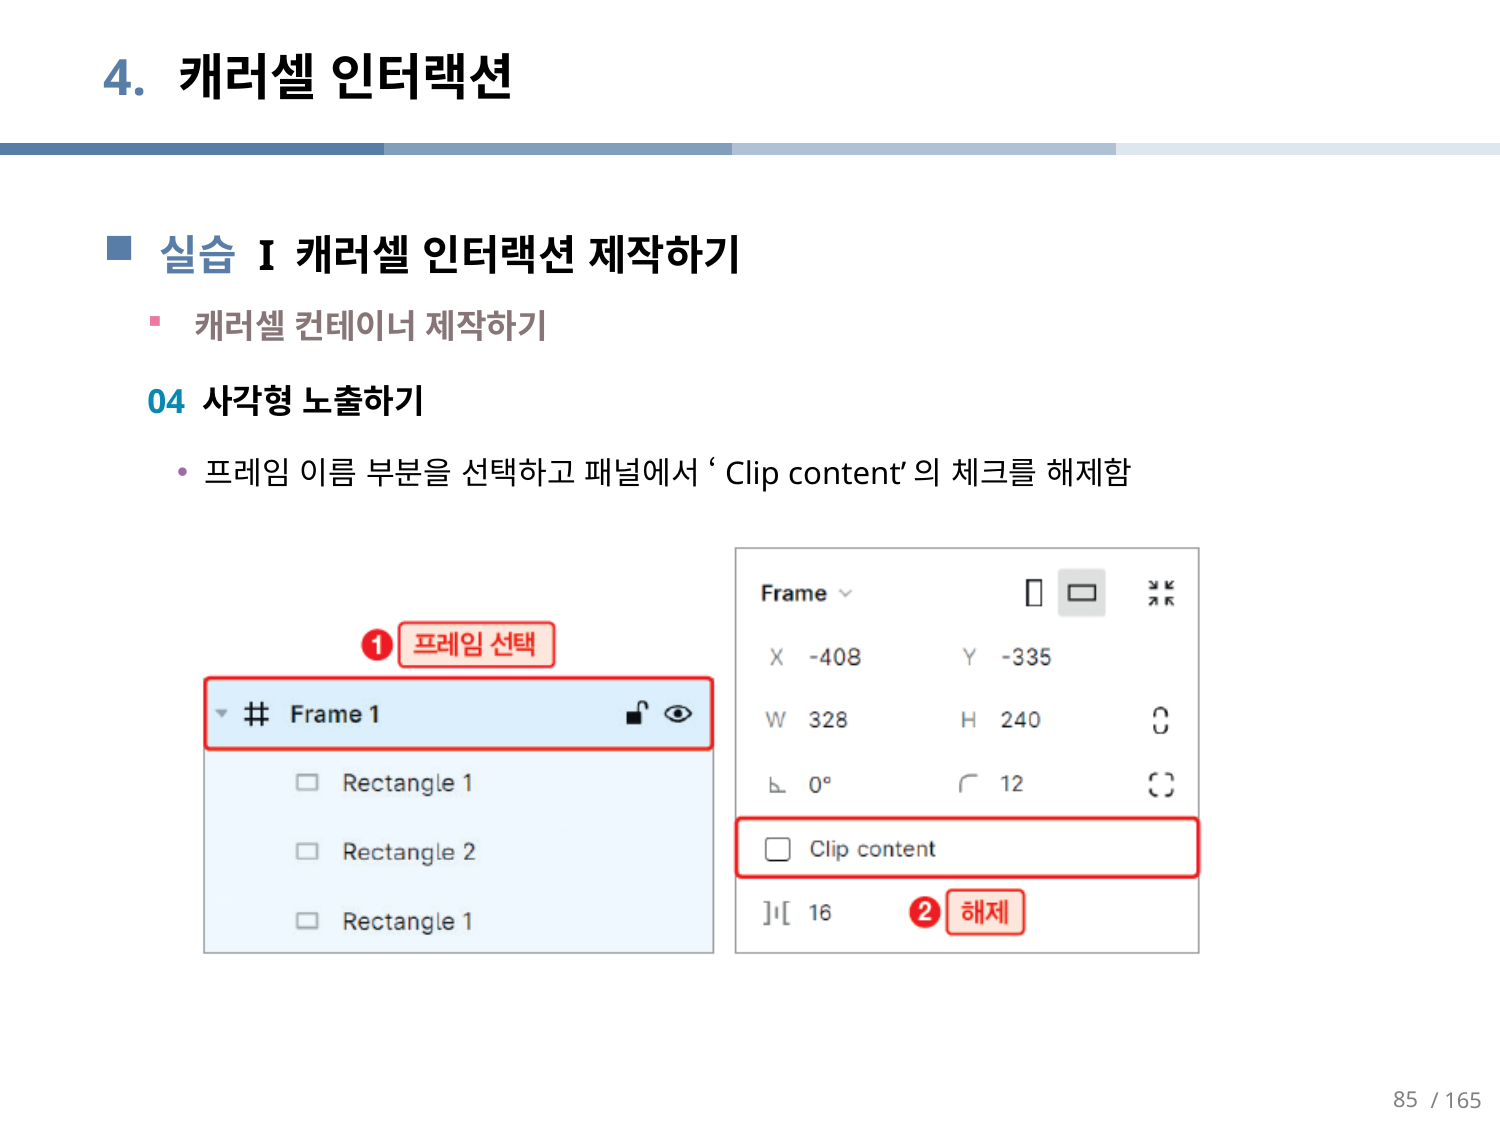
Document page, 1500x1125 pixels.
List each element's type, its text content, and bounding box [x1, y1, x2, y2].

list 실습 I 캐러셀 인터랙션 제작하기 캐러셀 컨테이너 제작하기 04 사각형 노출하기 프레임 이름 부분을 선택하고 패널에서 ‘Clip content’의 체크를 해제함 [88, 196, 1436, 1083]
picture [194, 538, 1211, 970]
title 캐러셀 인터랙션 [88, 30, 1211, 121]
